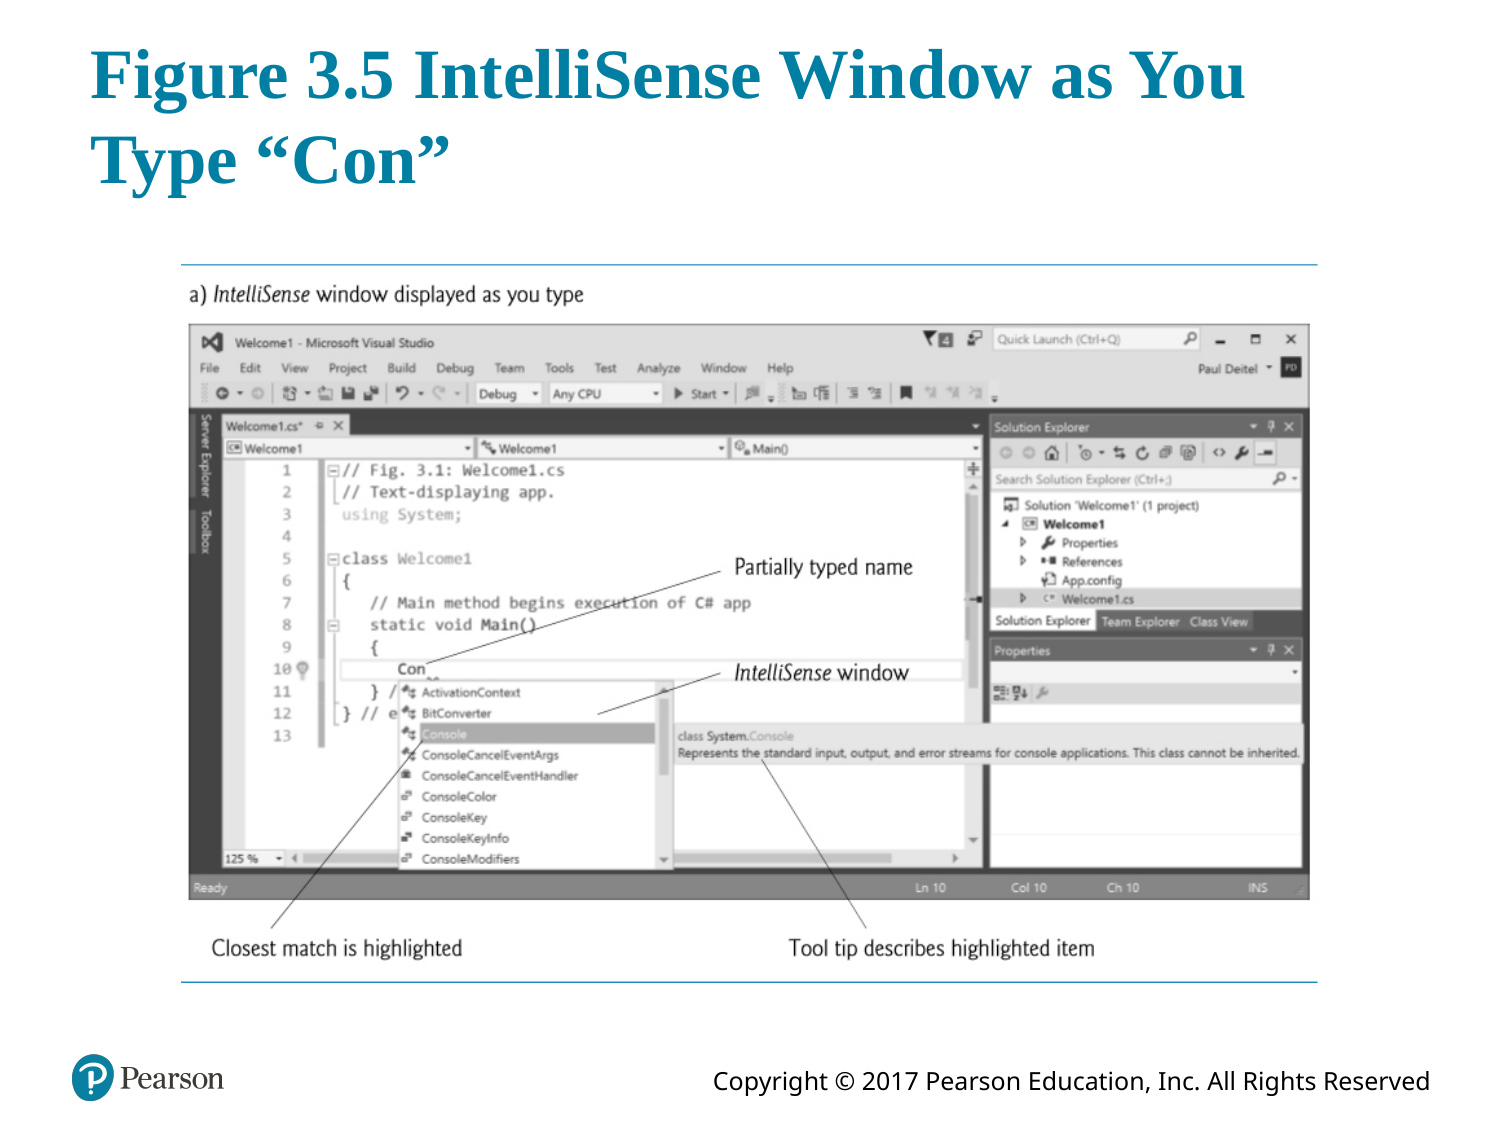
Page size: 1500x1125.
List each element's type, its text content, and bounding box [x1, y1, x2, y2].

title Figure 3.5 IntelliSense Window as You Type “Con” [75, 37, 1425, 213]
picture [72, 1087, 83, 1101]
picture [98, 1054, 224, 1101]
picture [80, 1063, 106, 1088]
picture [72, 1054, 88, 1070]
picture [181, 263, 1319, 983]
